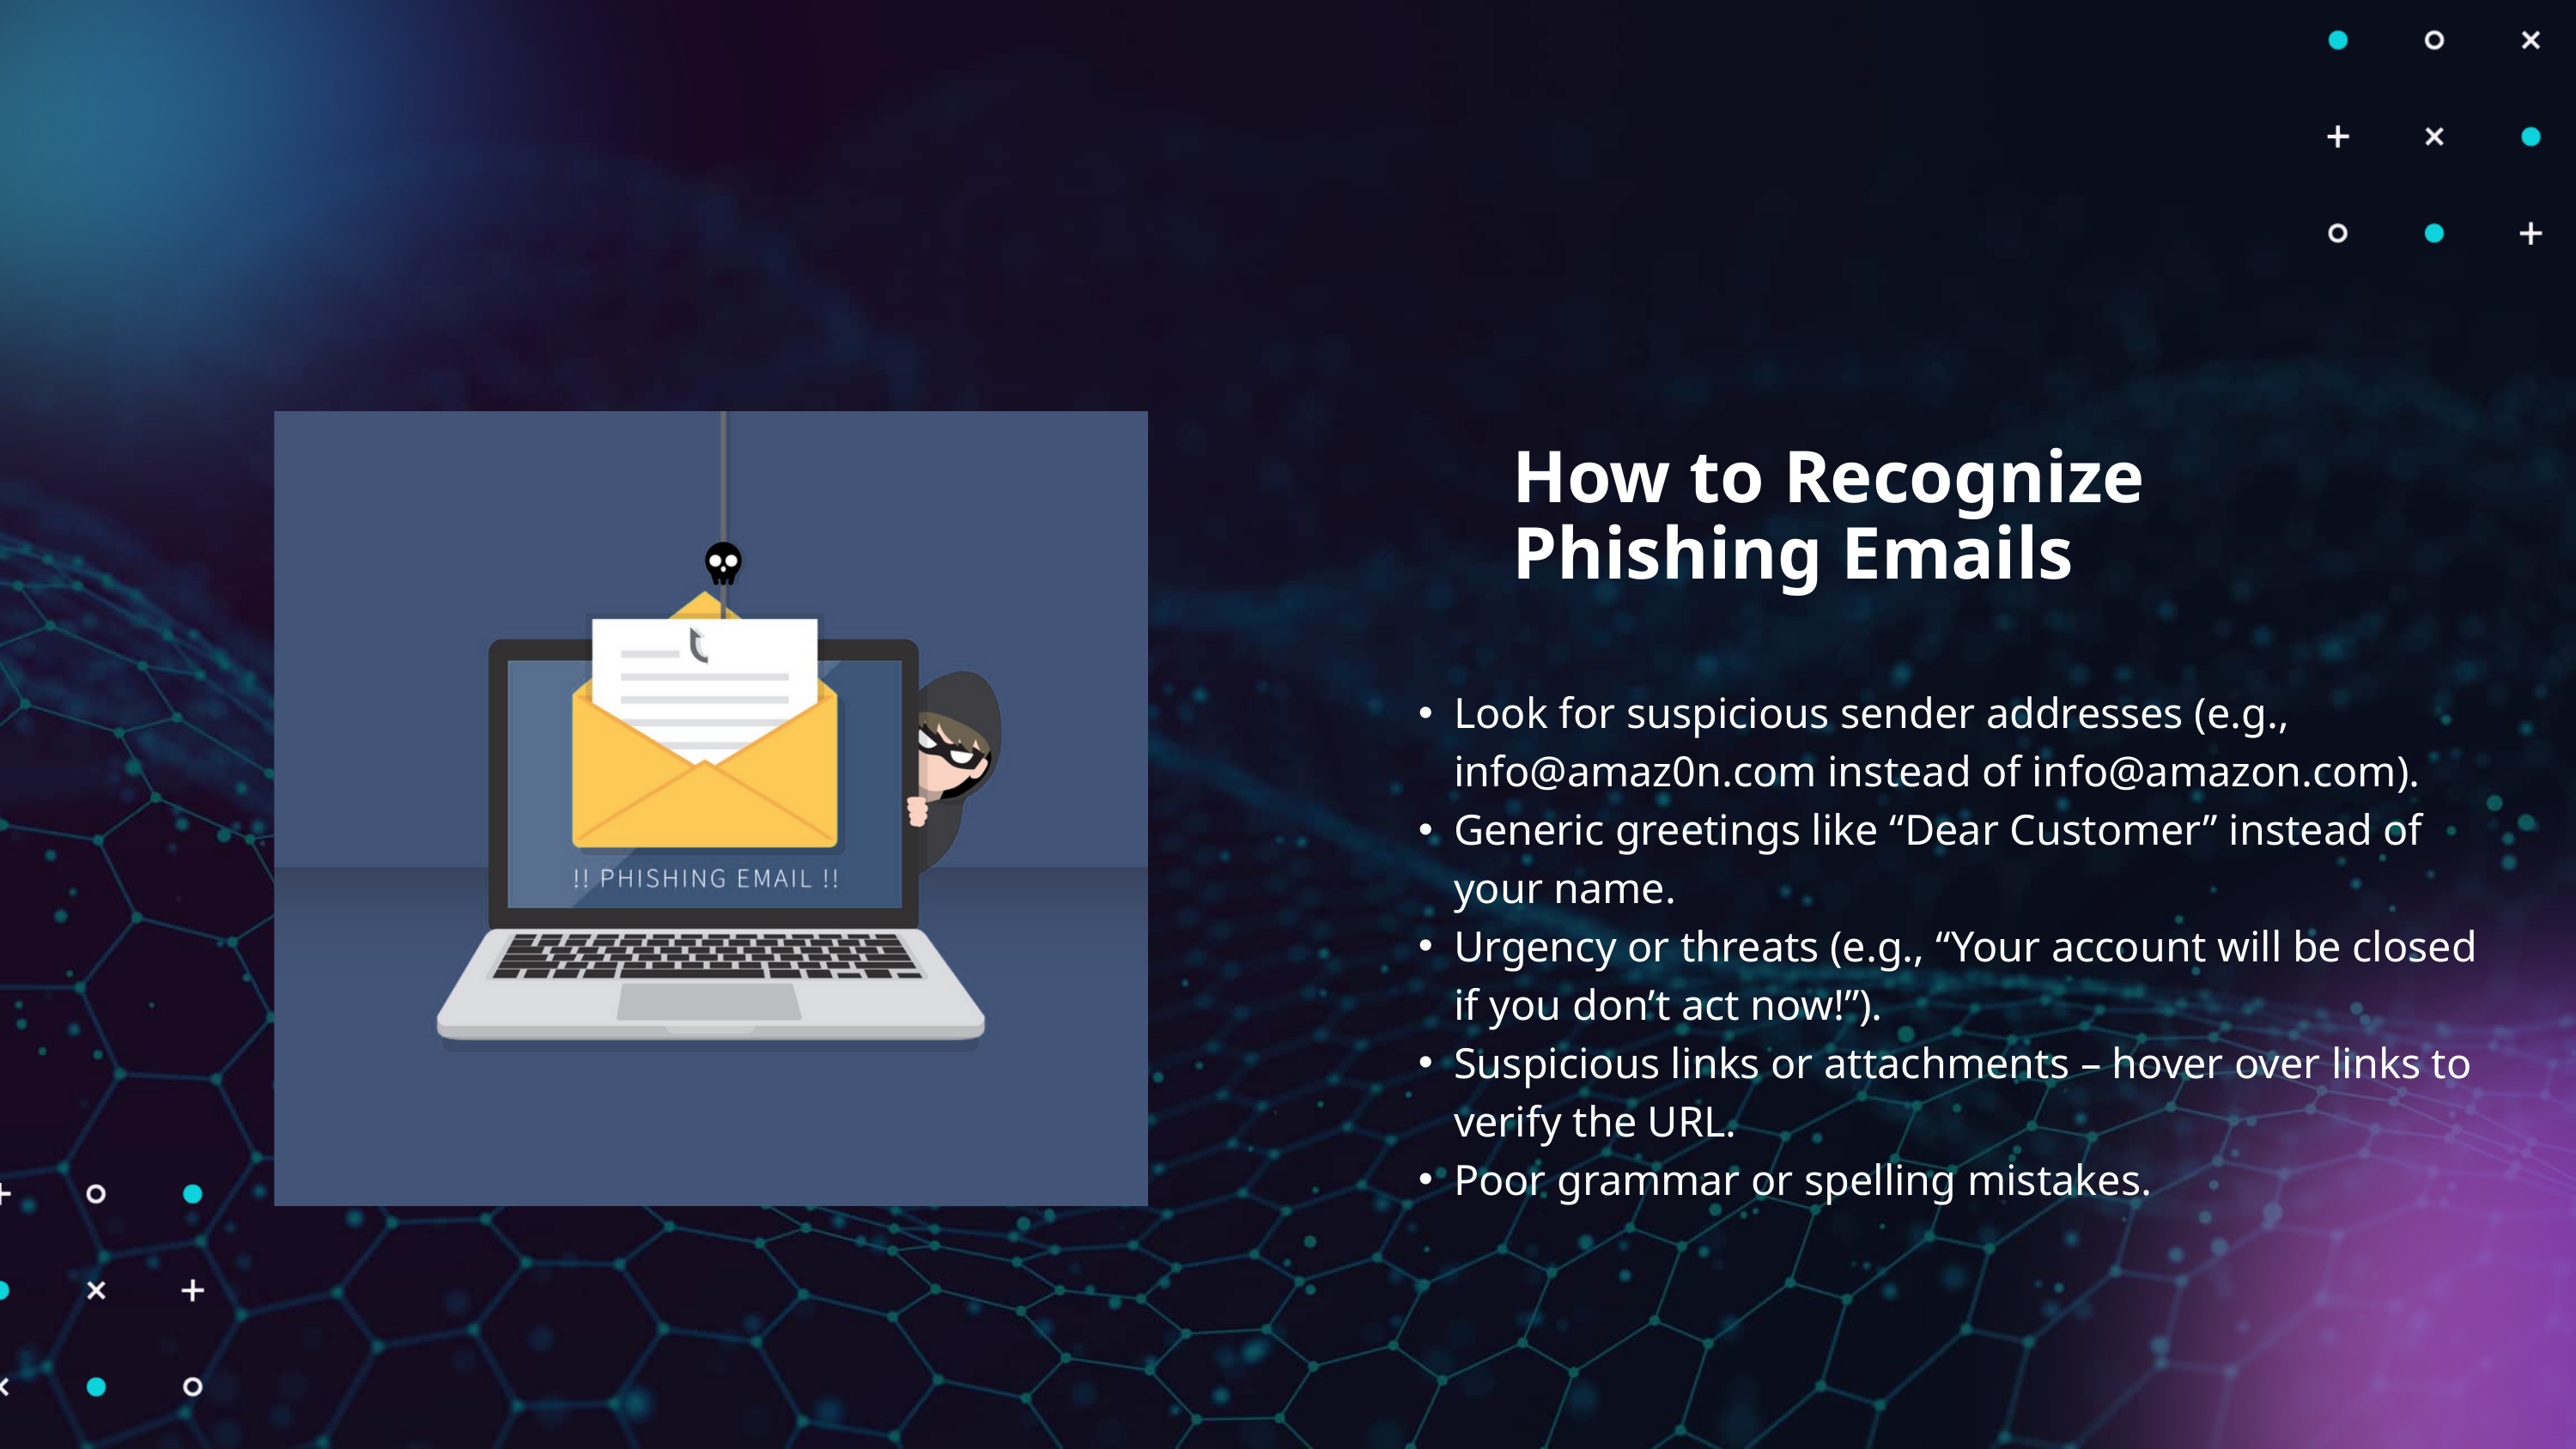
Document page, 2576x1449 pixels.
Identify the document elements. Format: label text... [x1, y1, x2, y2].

text_box [0, 1183, 204, 1449]
text_box [2327, 0, 2576, 245]
text_box How to Recognize Phishing Emails [1512, 440, 2202, 594]
text_box [1923, 748, 2576, 1449]
text_box [0, 0, 2576, 1449]
text_box [274, 411, 1148, 1206]
text_box [0, 0, 826, 693]
text_box Look for suspicious sender addresses (e.g., info@amaz0n.com instead of info@amazon.com). Generic greetings like “Dear Customer” instead of your name. Urgency or threats (e.g., “Your account will be closed if you don’t act now!”). Suspicious links or attachments – hover over links to verify the URL. Poor grammar or spelling mistakes. [1382, 678, 2479, 1262]
